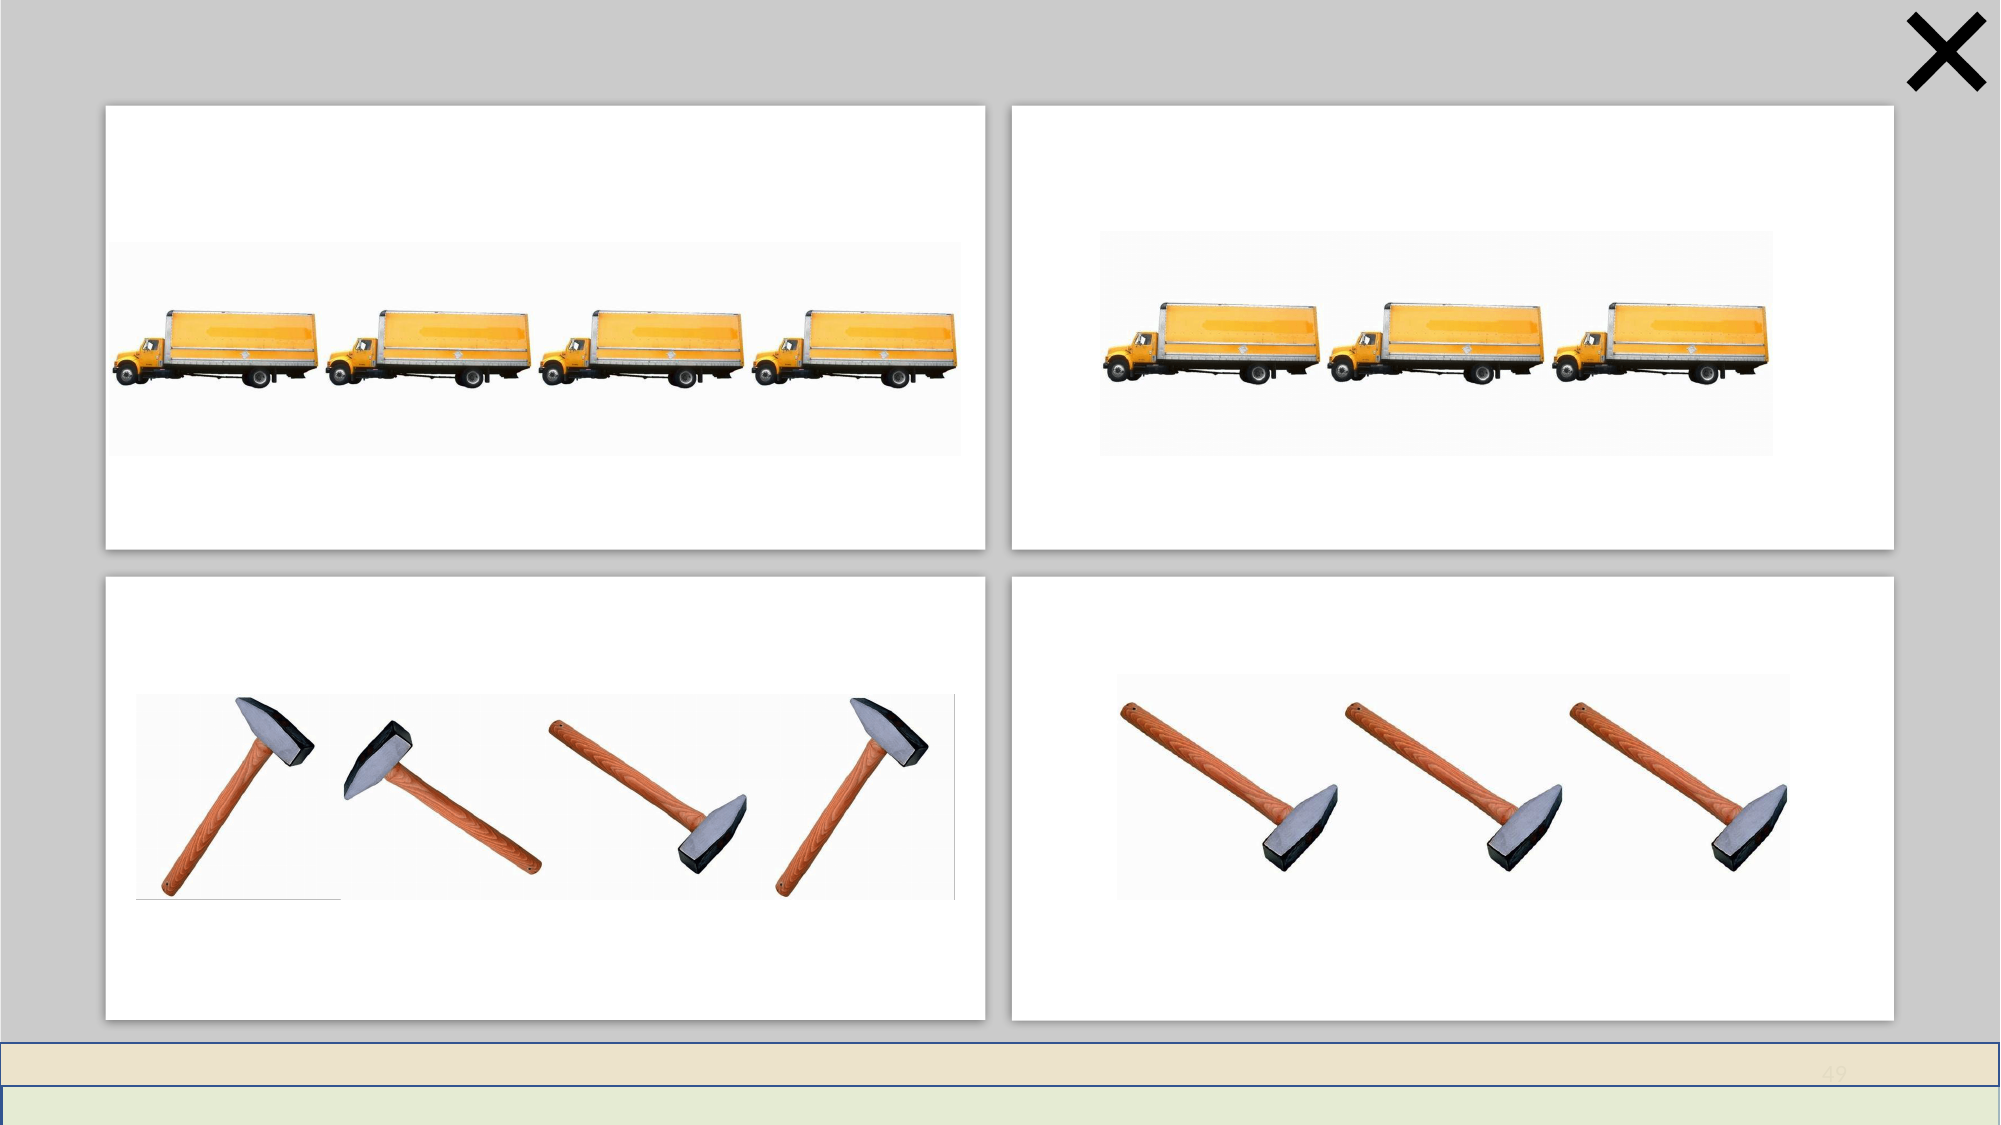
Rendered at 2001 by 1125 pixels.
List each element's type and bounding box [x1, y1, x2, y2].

picture [1116, 674, 1790, 900]
text_box [1011, 104, 1895, 551]
text_box [0, 0, 2000, 1042]
picture [109, 242, 961, 456]
text_box [104, 104, 986, 551]
picture [1892, 0, 2000, 106]
picture [135, 694, 955, 900]
picture [1100, 231, 1774, 456]
text_box [0, 1042, 2000, 1085]
text_box [104, 576, 986, 1021]
text_box [1011, 576, 1895, 1022]
text_box [0, 1085, 2000, 1125]
